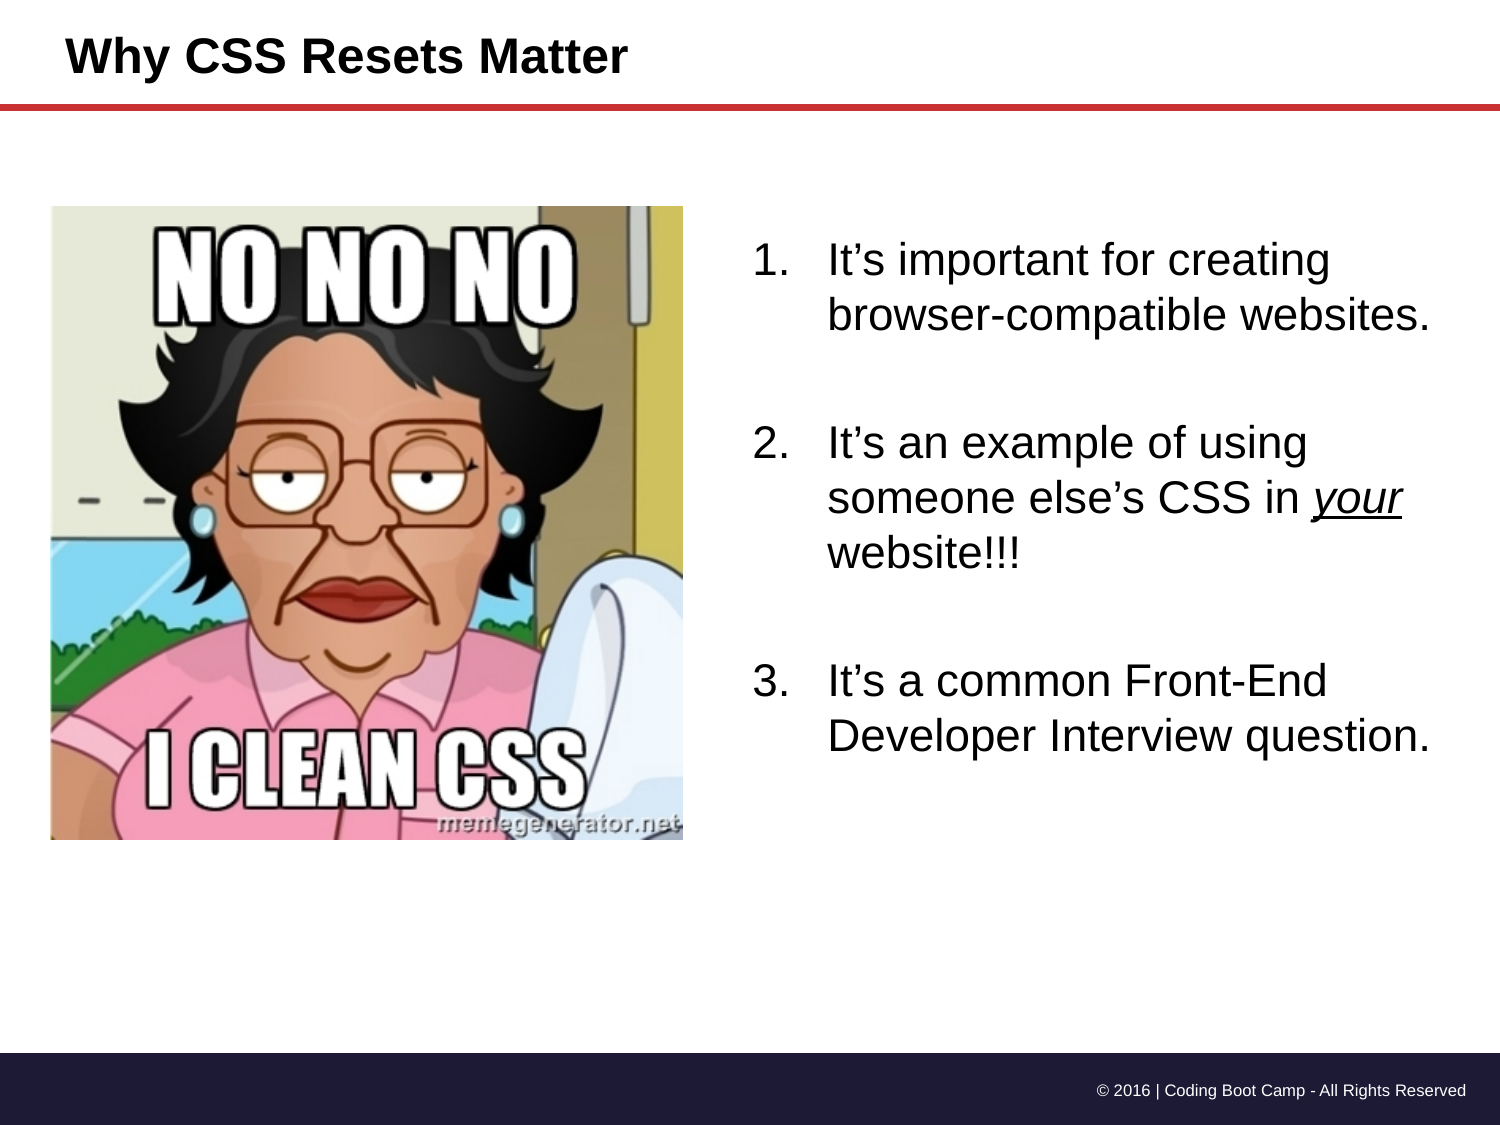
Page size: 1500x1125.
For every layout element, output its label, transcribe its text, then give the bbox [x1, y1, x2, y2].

text_box It’s important for creating browser-compatible websites. It’s an example of using someone else’s CSS in your website!!! It’s a common Front-End Developer Interview question. [737, 214, 1484, 840]
picture [49, 206, 683, 840]
text_box Why CSS Resets Matter [50, 16, 913, 92]
